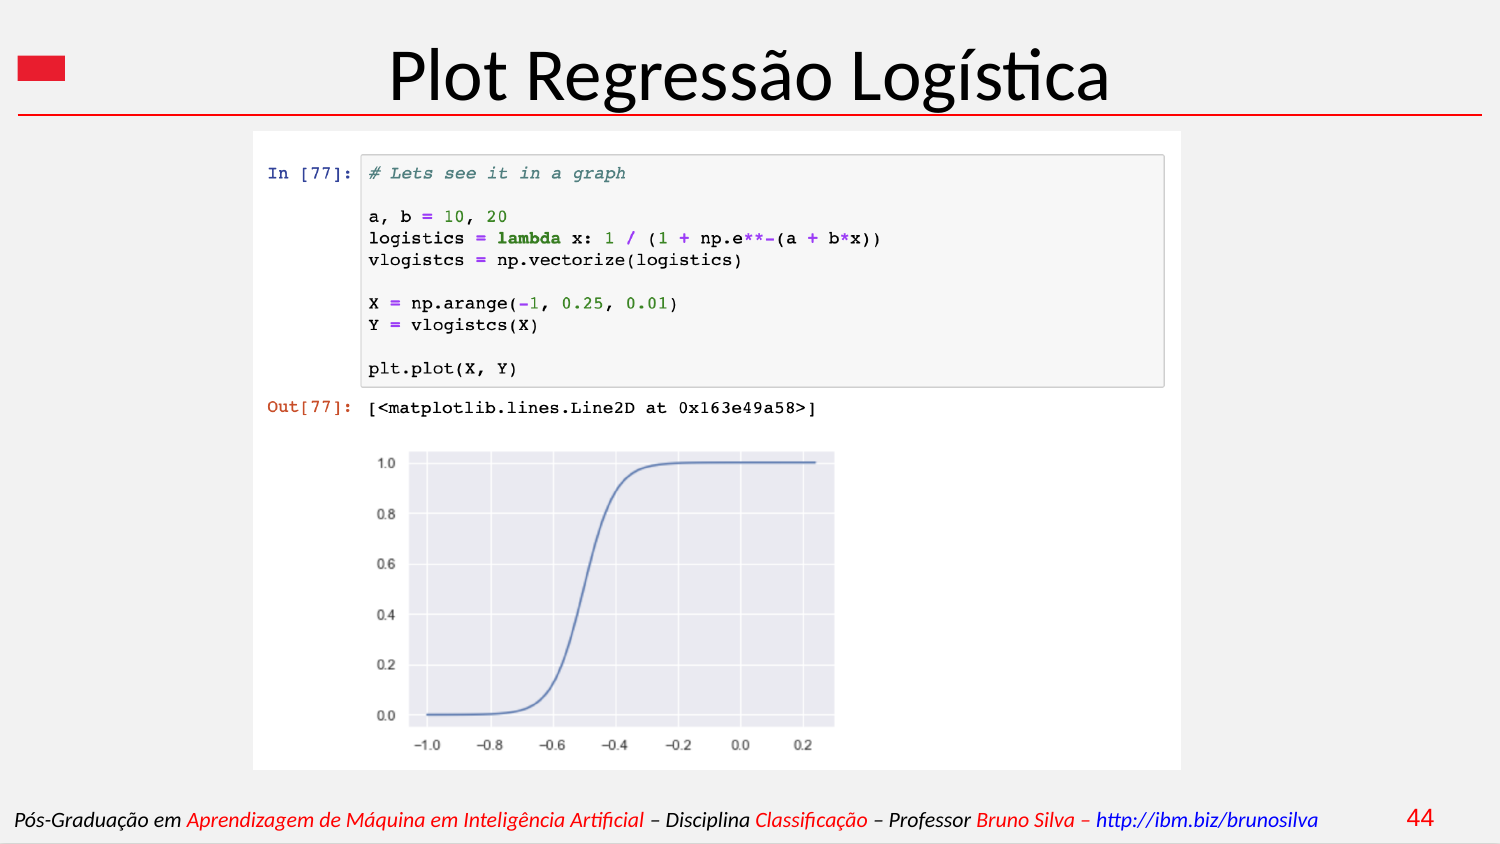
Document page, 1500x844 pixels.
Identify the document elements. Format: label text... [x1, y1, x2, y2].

title Plot Regressão Logística [76, 18, 1424, 105]
picture [253, 130, 1182, 770]
